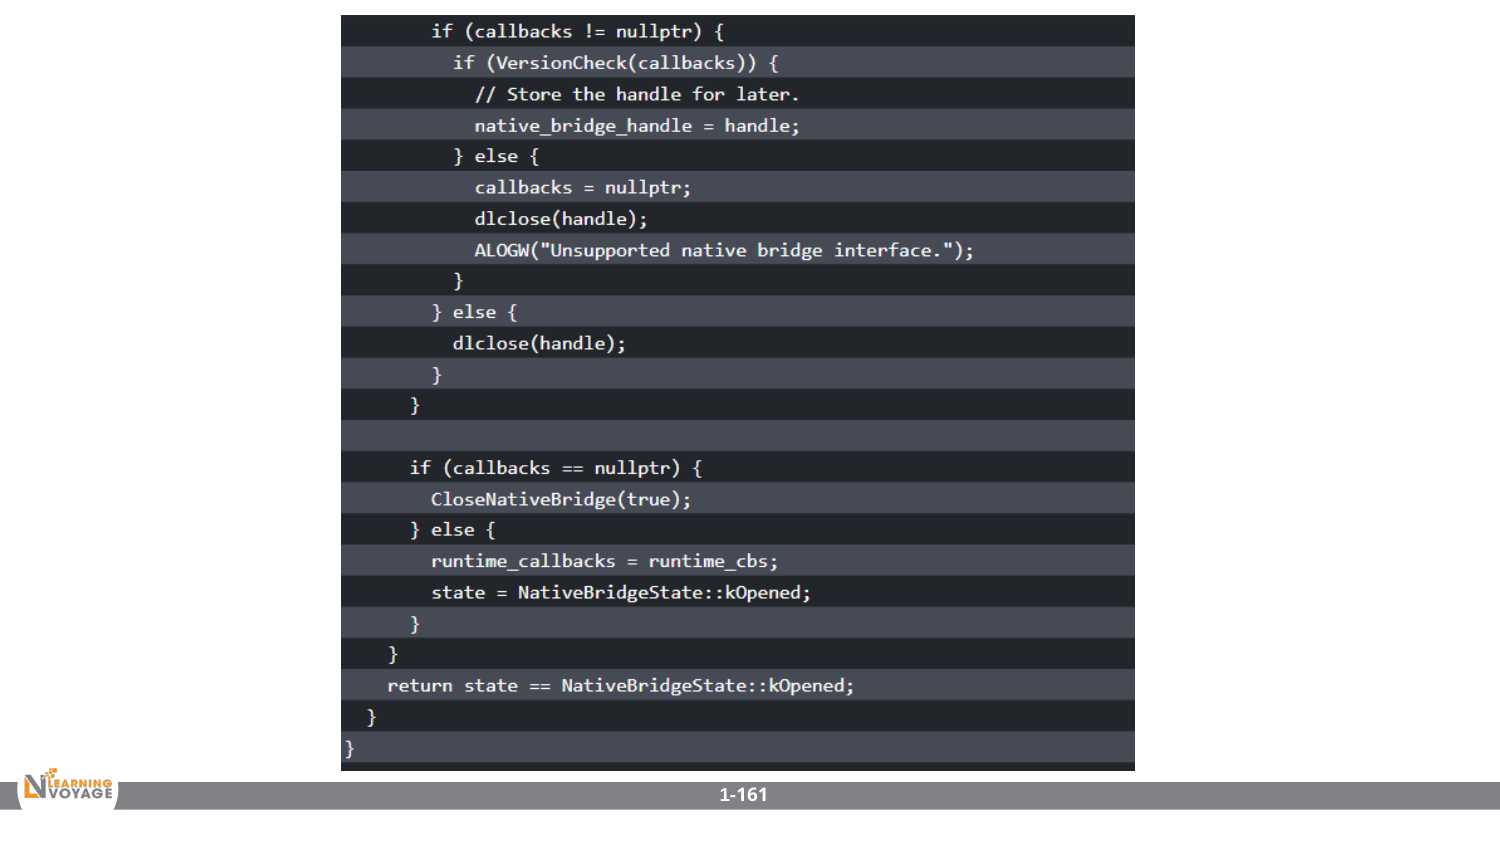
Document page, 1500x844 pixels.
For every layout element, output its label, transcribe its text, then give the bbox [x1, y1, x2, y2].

picture [0, 706, 144, 844]
slide_number 1-161 [692, 771, 784, 821]
picture [341, 15, 1135, 771]
